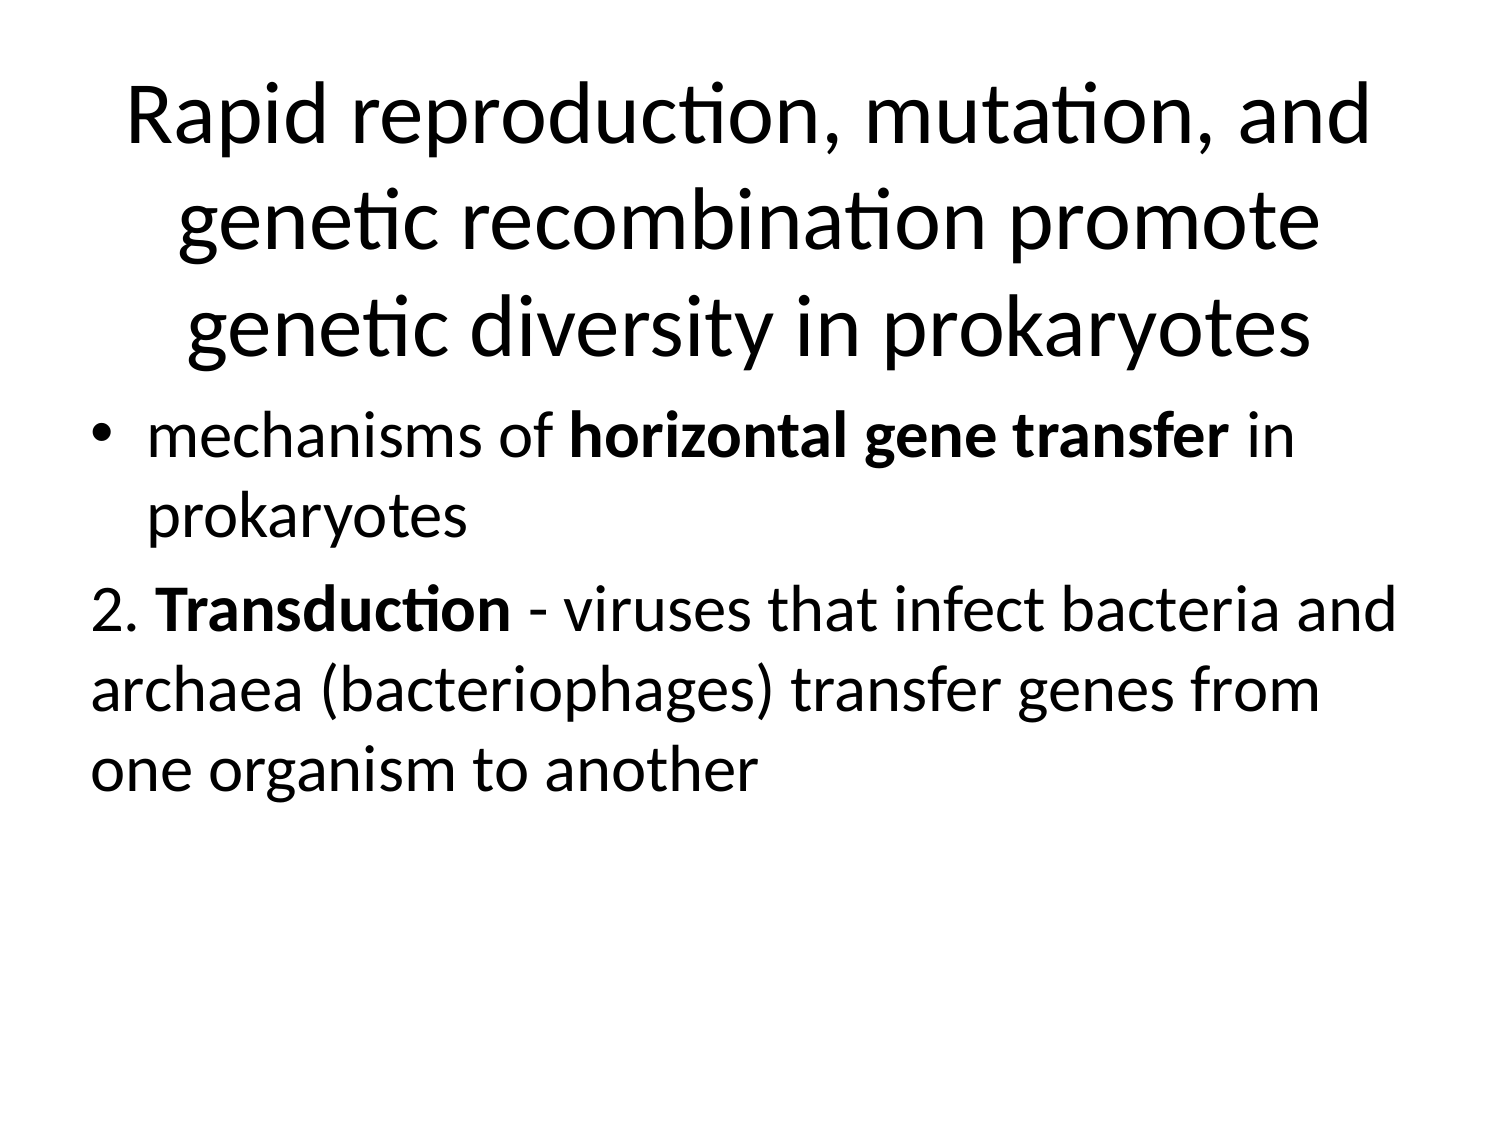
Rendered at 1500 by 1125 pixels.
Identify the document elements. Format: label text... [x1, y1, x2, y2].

title Rapid reproduction, mutation, and genetic recombination promote genetic diversity in prokaryotes [75, 45, 1425, 383]
list mechanisms of horizontal gene transfer in prokaryotes 2. Transduction - viruses that infect bacteria and archaea (bacteriophages) transfer genes from one organism to another [75, 383, 1425, 1005]
